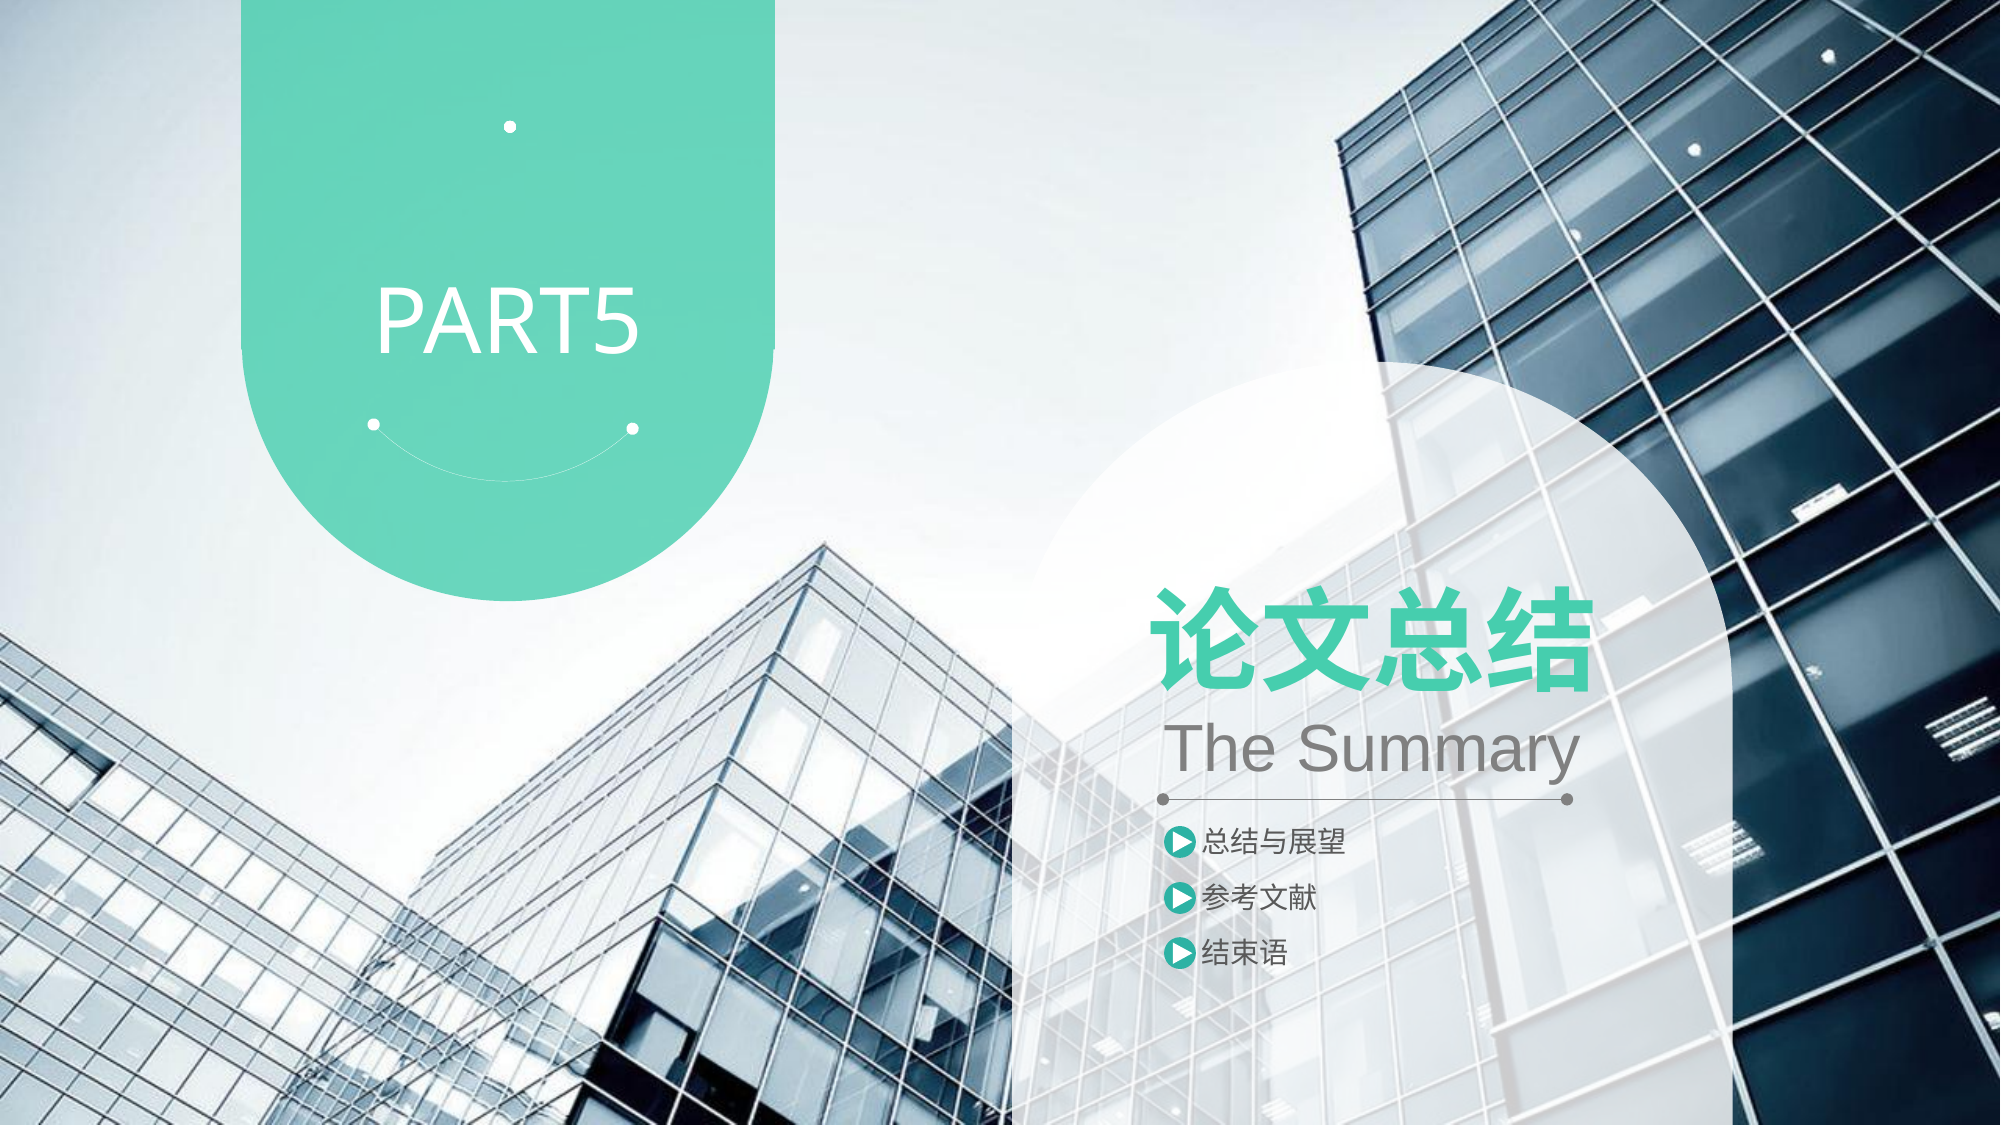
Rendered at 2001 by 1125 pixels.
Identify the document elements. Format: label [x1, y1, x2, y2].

text_box [1165, 878, 1403, 921]
picture [0, 0, 2001, 1125]
text_box [1165, 933, 1403, 977]
text_box [1165, 822, 1403, 865]
